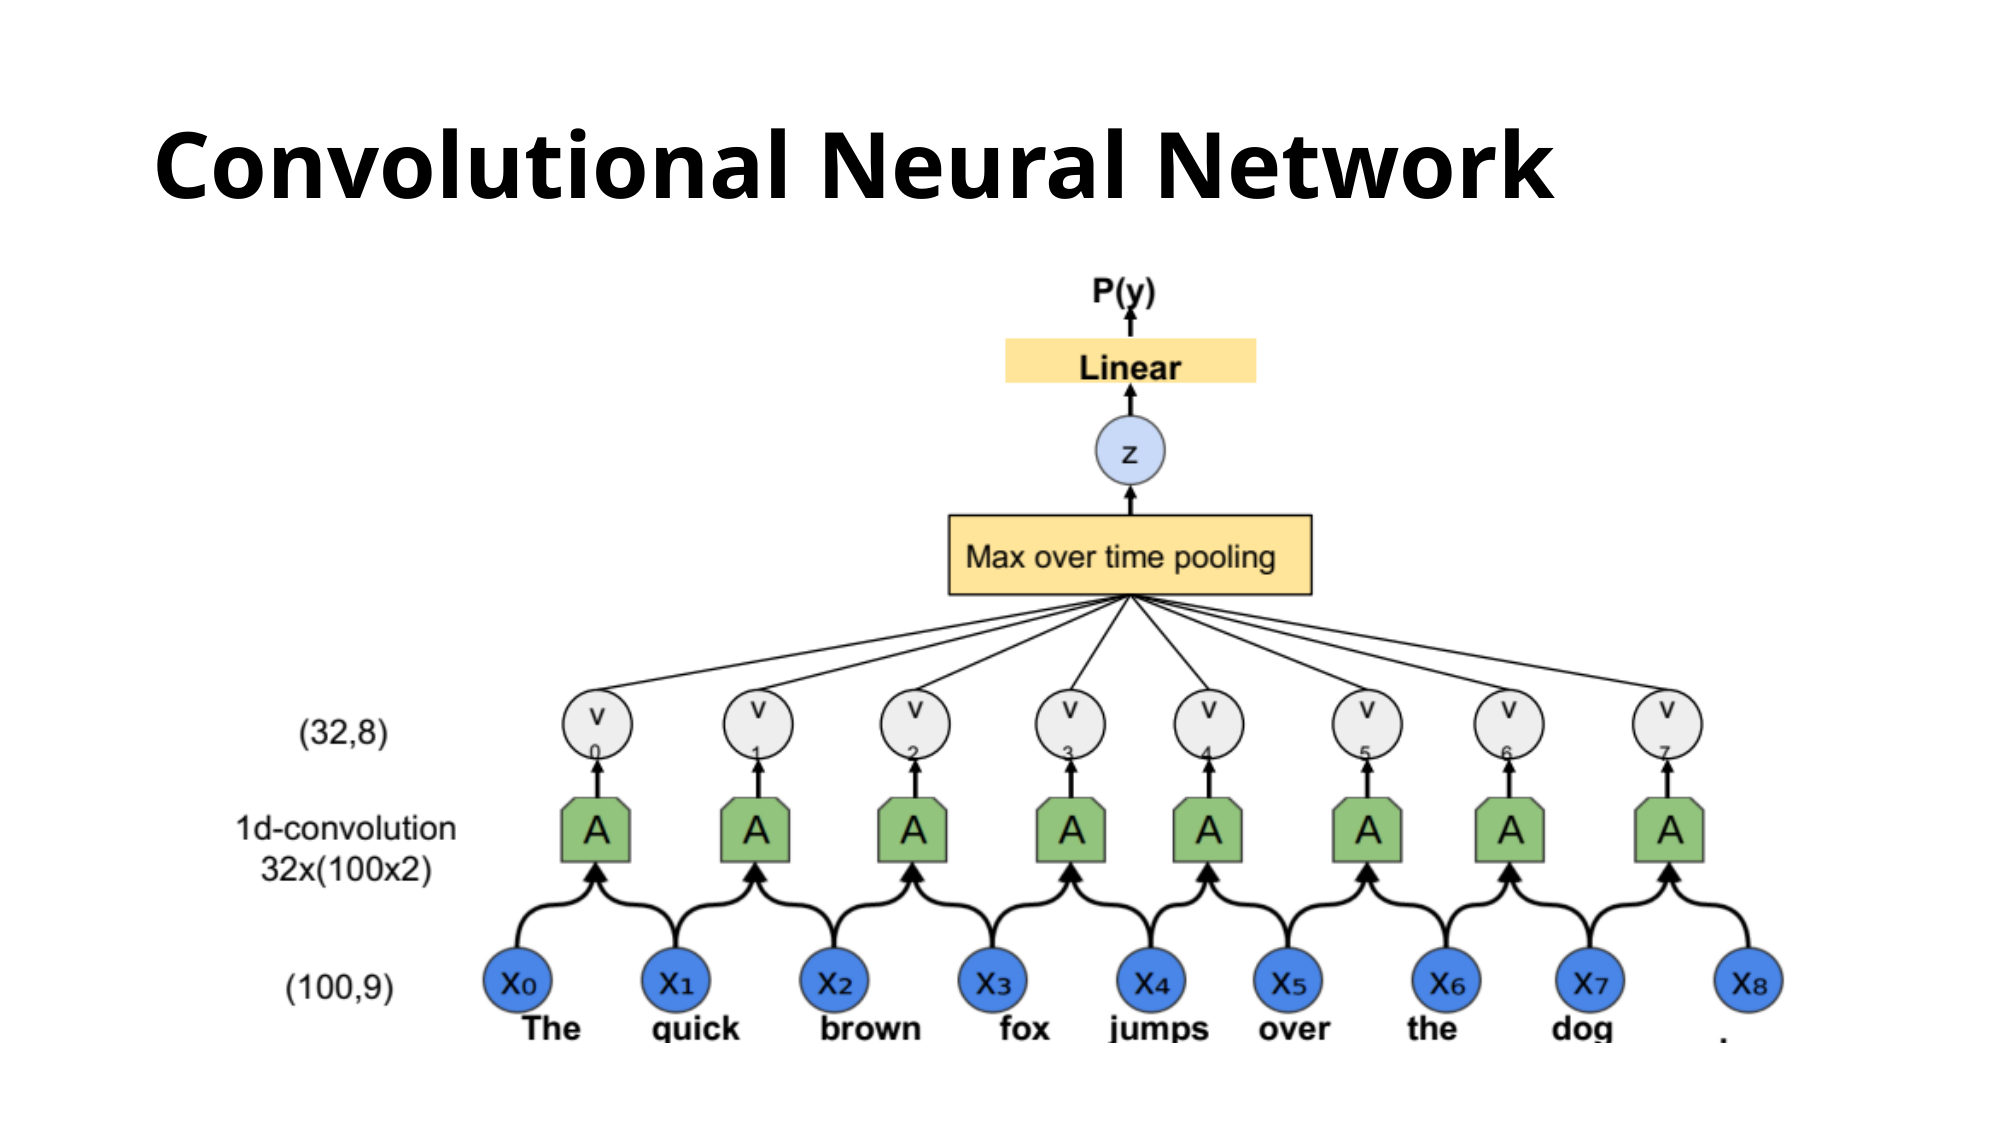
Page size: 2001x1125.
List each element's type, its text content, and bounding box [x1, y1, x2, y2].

title Convolutional Neural Network [137, 59, 1863, 278]
picture [222, 248, 1811, 1043]
